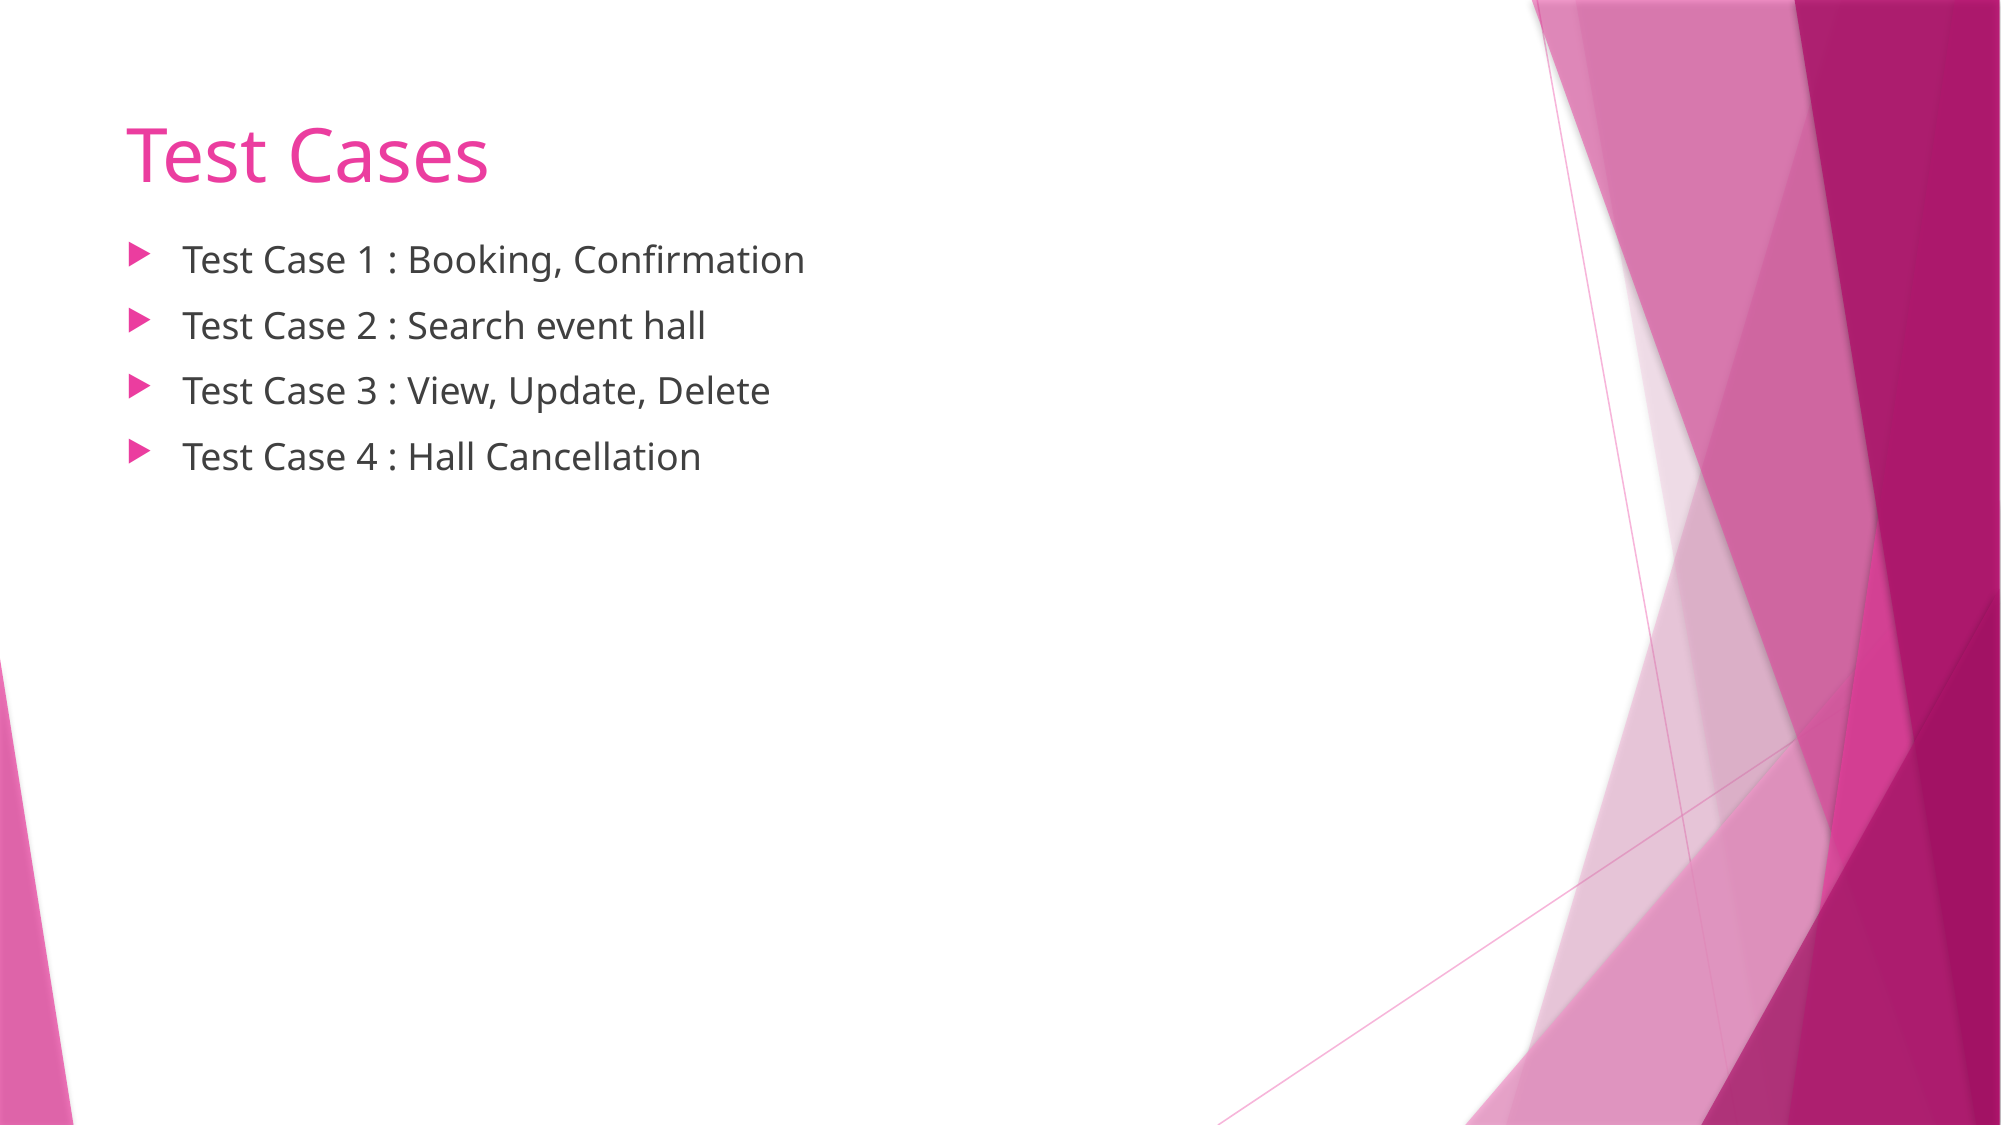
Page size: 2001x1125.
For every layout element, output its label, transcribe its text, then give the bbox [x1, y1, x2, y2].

title Test Cases [111, 99, 1522, 206]
list Test Case 1 : Booking, Confirmation Test Case 2 : Search event hall Test Case 3 : View, Update, Delete Test Case 4 : Hall Cancellation [111, 228, 1522, 991]
